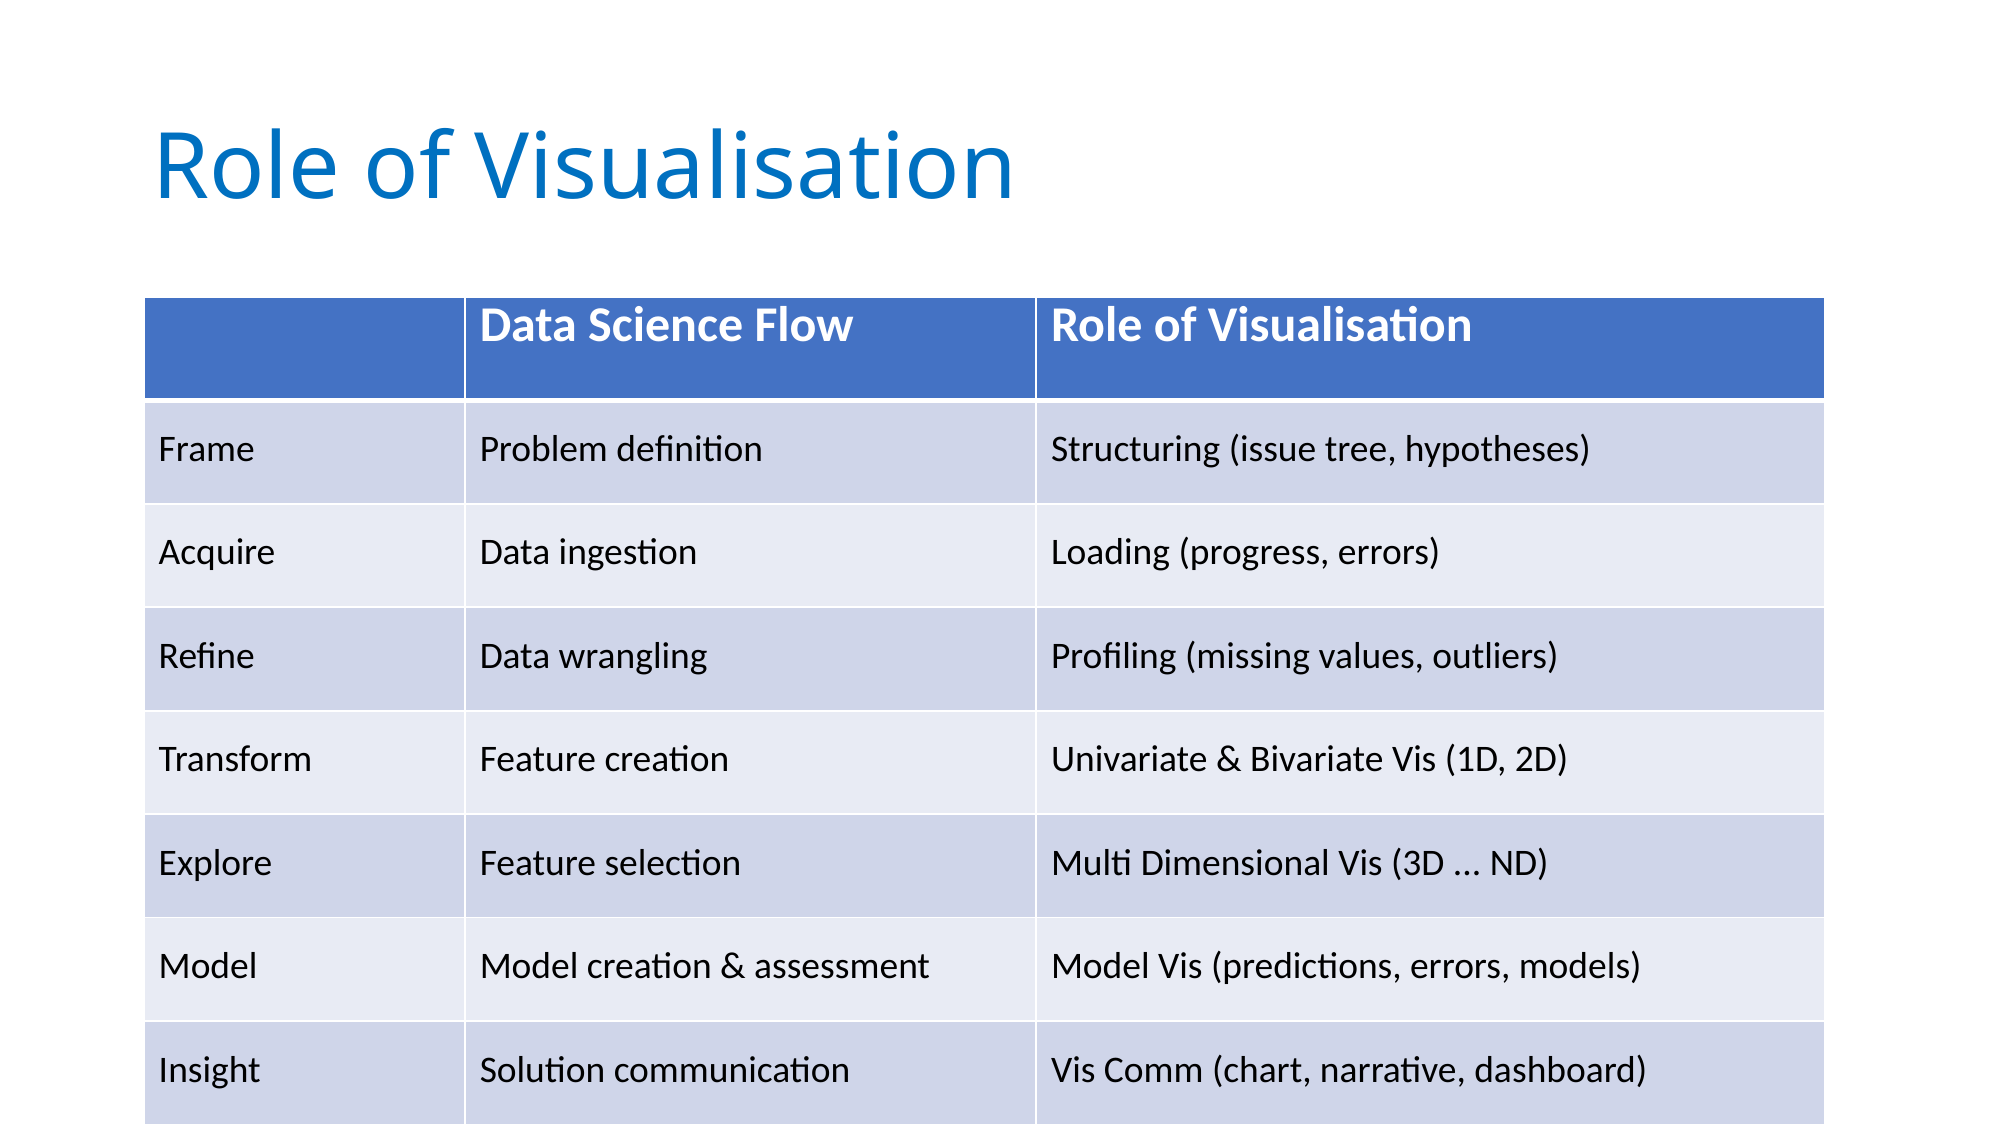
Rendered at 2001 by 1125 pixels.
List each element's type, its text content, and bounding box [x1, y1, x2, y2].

table_cell Solution communication [466, 1022, 1035, 1124]
table_header [145, 298, 464, 398]
table_cell Model Vis (predictions, errors, models) [1037, 918, 1824, 1020]
title Role of Visualisation [137, 59, 1863, 278]
table_cell Transform [145, 712, 464, 813]
table_cell Structuring (issue tree, hypotheses) [1037, 403, 1824, 503]
table_cell Reﬁne [145, 608, 464, 710]
table_header Role of Visualisation [1037, 298, 1824, 398]
table_cell Multi Dimensional Vis (3D ... ND) [1037, 815, 1824, 917]
table_cell Univariate & Bivariate Vis (1D, 2D) [1037, 712, 1824, 813]
table_cell Acquire [145, 505, 464, 606]
table_cell Model [145, 918, 464, 1020]
table_cell Loading (progress, errors) [1037, 505, 1824, 606]
table_cell Vis Comm (chart, narrative, dashboard) [1037, 1022, 1824, 1124]
table_cell Feature selection [466, 815, 1035, 917]
table_cell Data ingestion [466, 505, 1035, 606]
table_cell Explore [145, 815, 464, 917]
table_cell Data wrangling [466, 608, 1035, 710]
table_cell Frame [145, 403, 464, 503]
table_cell Insight [145, 1022, 464, 1124]
table_cell Feature creation [466, 712, 1035, 813]
table_cell Problem deﬁnition [466, 403, 1035, 503]
table_header Data Science Flow [466, 298, 1035, 398]
table_cell Model creation & assessment [466, 918, 1035, 1020]
table_cell Proﬁling (missing values, outliers) [1037, 608, 1824, 710]
